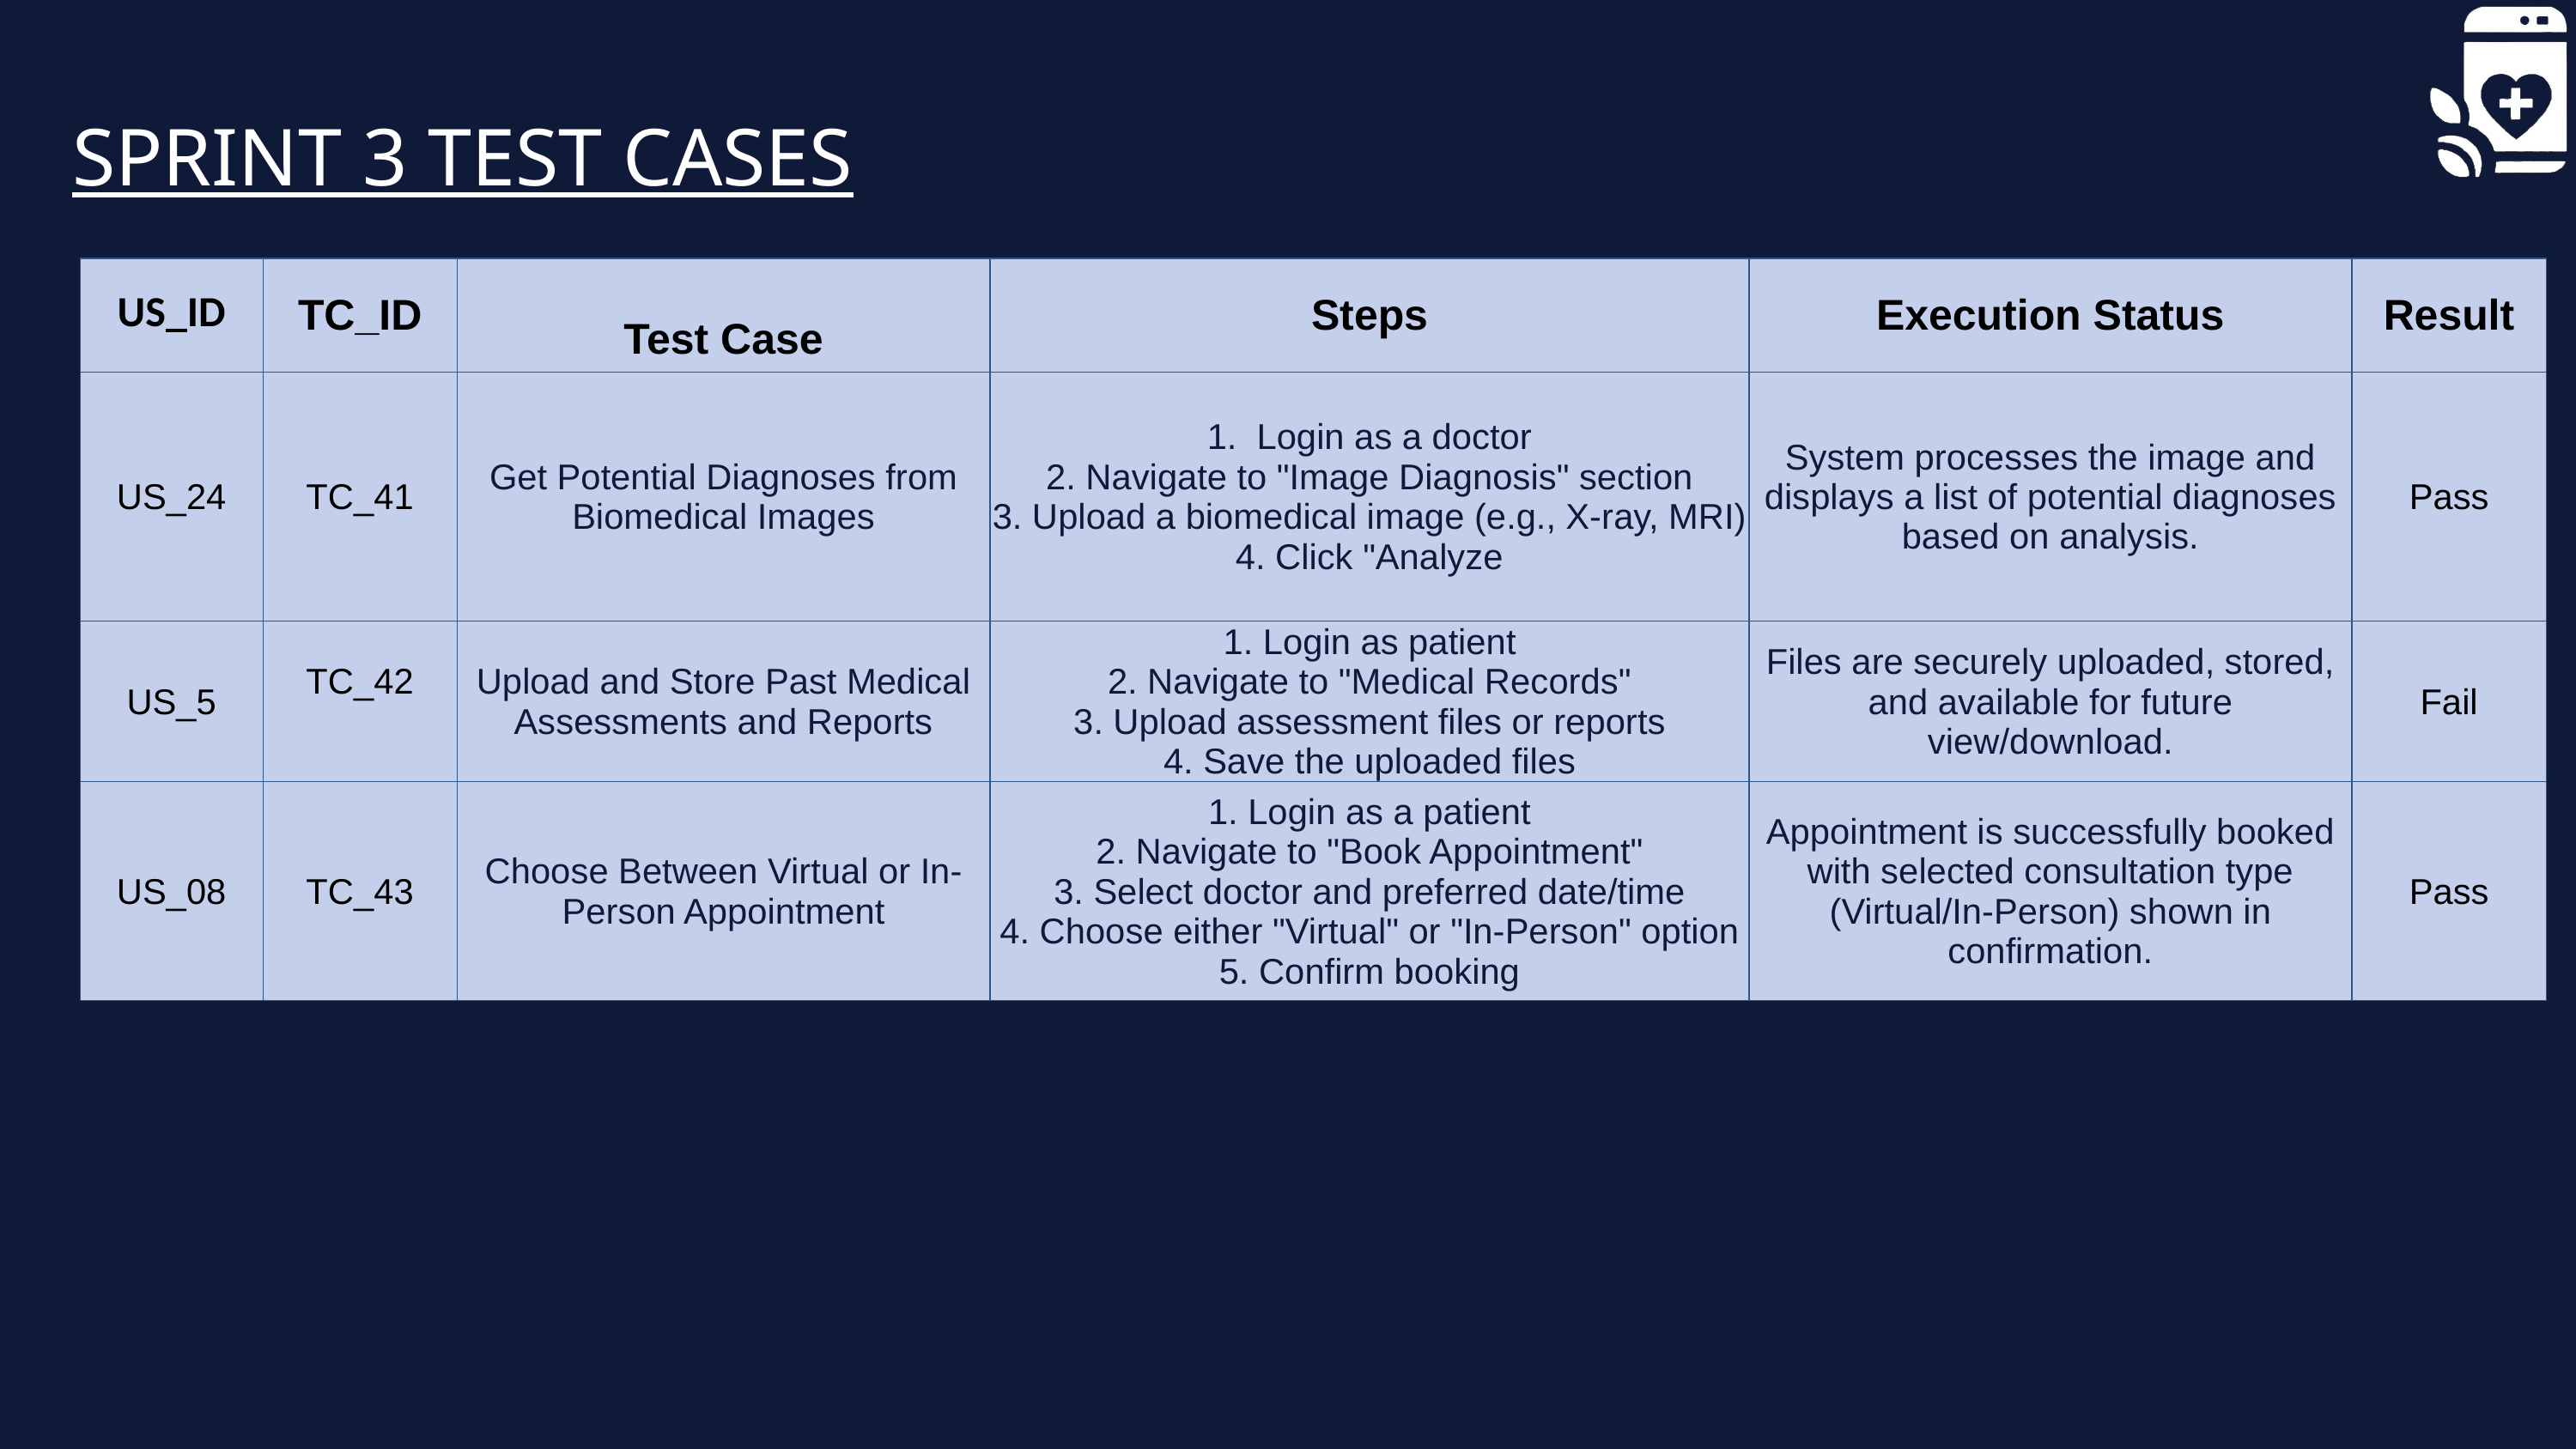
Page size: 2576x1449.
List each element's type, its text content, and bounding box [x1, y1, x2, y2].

table_header Steps [991, 259, 1748, 372]
table_cell US_08 [81, 782, 263, 1000]
picture [2408, 0, 2576, 202]
table_cell Get Potential Diagnoses from Biomedical Images [458, 373, 989, 621]
table_header Result [2353, 259, 2546, 372]
table_cell US_5 [81, 621, 263, 781]
table_header TC_ID [264, 259, 457, 372]
table_header US_ID [81, 259, 263, 372]
table_cell TC_41 [264, 373, 457, 621]
table_cell Choose Between Virtual or In-Person Appointment [458, 782, 989, 1000]
table_cell 1. Login as a patient 2. Navigate to "Book Appointment" 3. Select doctor and preferred date/time 4. Choose either "Virtual" or "In-Person" option 5. Confirm booking [991, 782, 1748, 1000]
table_cell Files are securely uploaded, stored, and available for future view/download. [1750, 621, 2351, 781]
table_cell Appointment is successfully booked with selected consultation type (Virtual/In-Person) shown in confirmation. [1750, 782, 2351, 1000]
table_cell 1. Login as patient 2. Navigate to "Medical Records" 3. Upload assessment files or reports 4. Save the uploaded files [991, 621, 1748, 781]
table_cell Upload and Store Past Medical Assessments and Reports [458, 621, 989, 781]
table_header Test Case [458, 259, 989, 372]
table_cell System processes the image and displays a list of potential diagnoses based on analysis. [1750, 373, 2351, 621]
title SPRINT 3 TEST CASES [59, 51, 1750, 258]
table_cell US_24 [81, 373, 263, 621]
table_cell Pass [2353, 782, 2546, 1000]
table_cell TC_42 [264, 621, 457, 781]
table_header Execution Status [1750, 259, 2351, 372]
table_cell Fail [2353, 621, 2546, 781]
table_cell TC_43 [264, 782, 457, 1000]
table_cell Pass [2353, 373, 2546, 621]
table_cell 1. Login as a doctor 2. Navigate to "Image Diagnosis" section 3. Upload a biomedical image (e.g., X-ray, MRI) 4. Click "Analyze [991, 373, 1748, 621]
